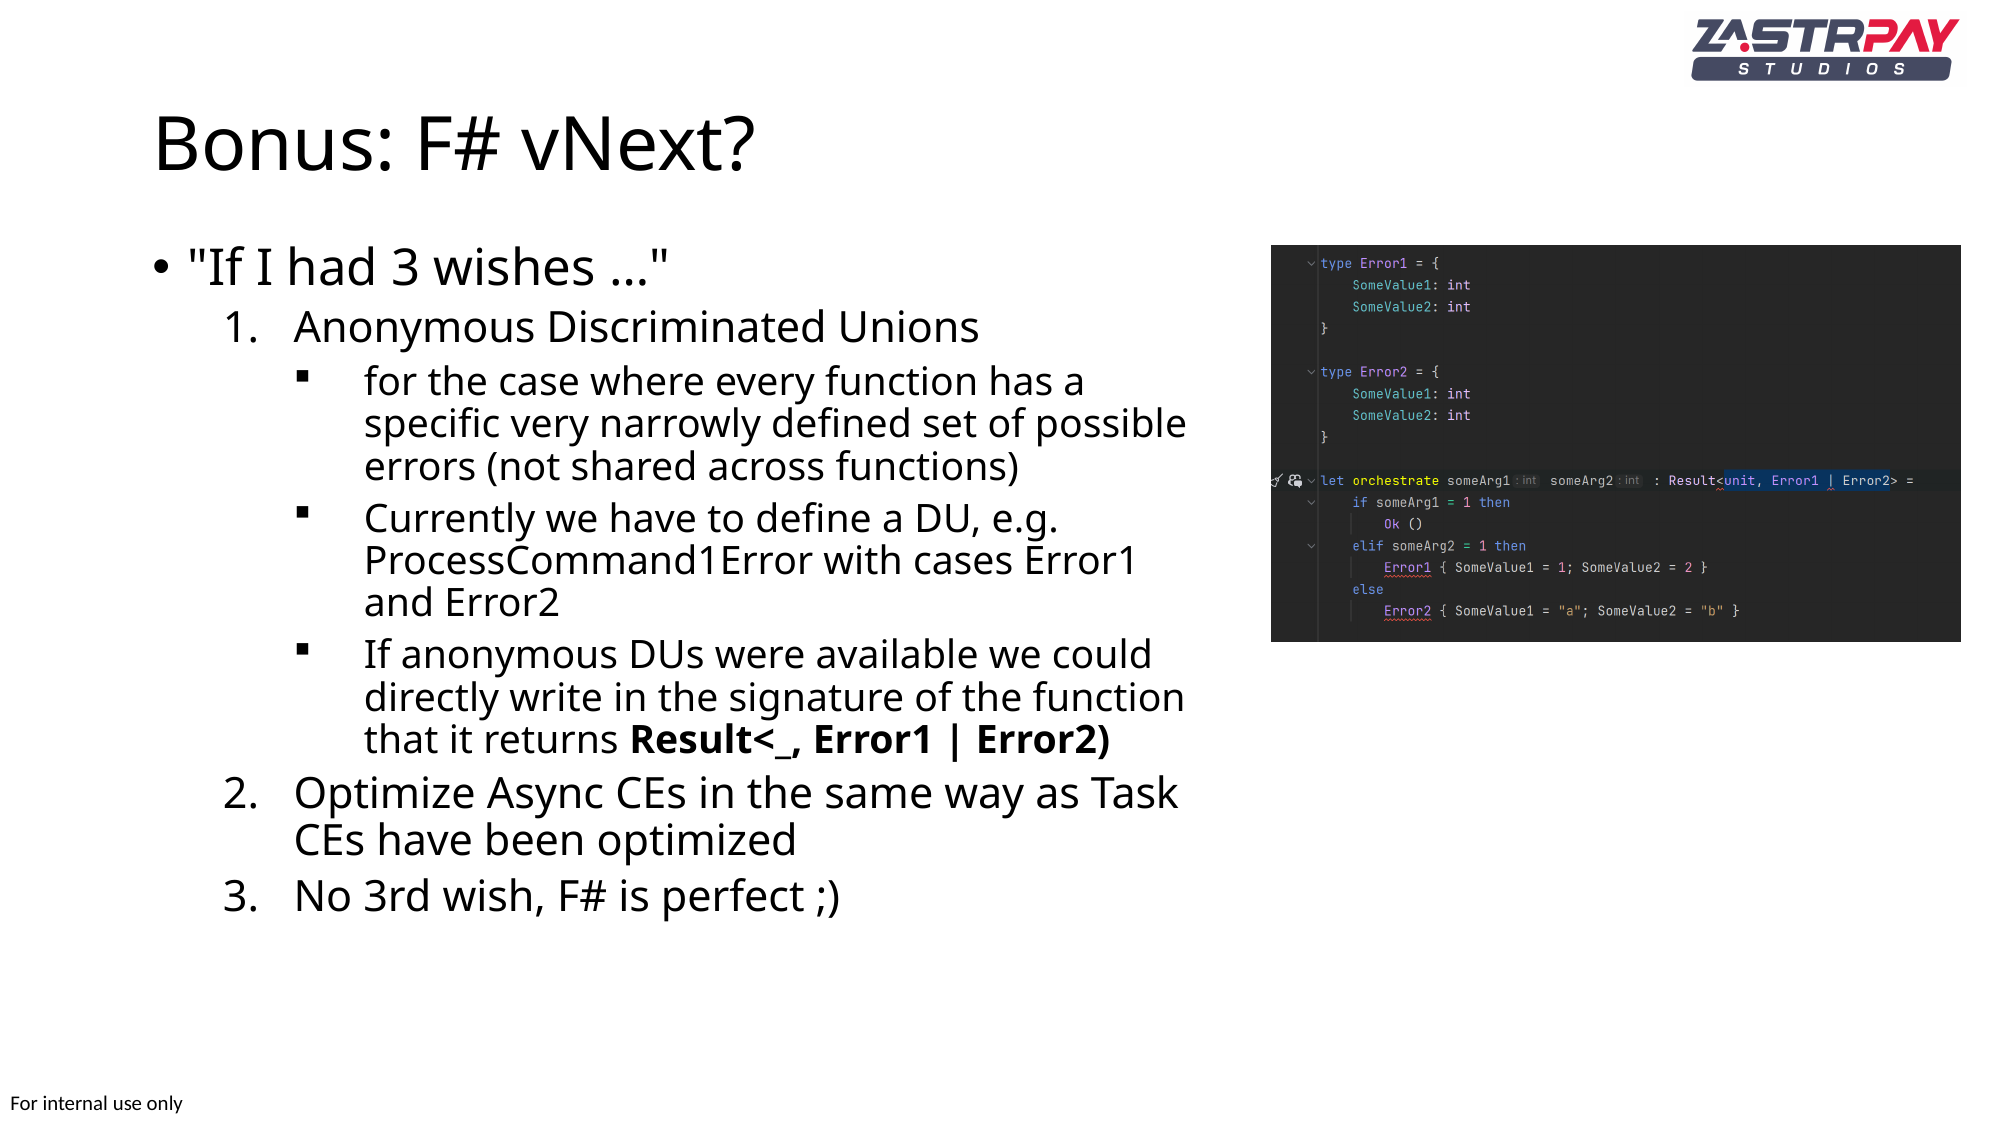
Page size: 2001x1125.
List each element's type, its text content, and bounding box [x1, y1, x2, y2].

picture [1684, 11, 1967, 87]
title Bonus: F# vNext? [137, 59, 1863, 233]
picture [1271, 244, 1961, 642]
list "If I had 3 wishes …" Anonymous Discriminated Unions for the case where every function has a specific very narrowly defined set of possible errors (not shared across functions) Currently we have to define a DU, e.g. ProcessCommand1Error with cases Error1 and Error2 If anonymous DUs were available we could directly write in the signature of the function that it returns Result<_, Error1 | Error2) Optimize Async CEs in the same way as Task CEs have been optimized No 3rd wish, F# is perfect ;) [137, 233, 1217, 1012]
